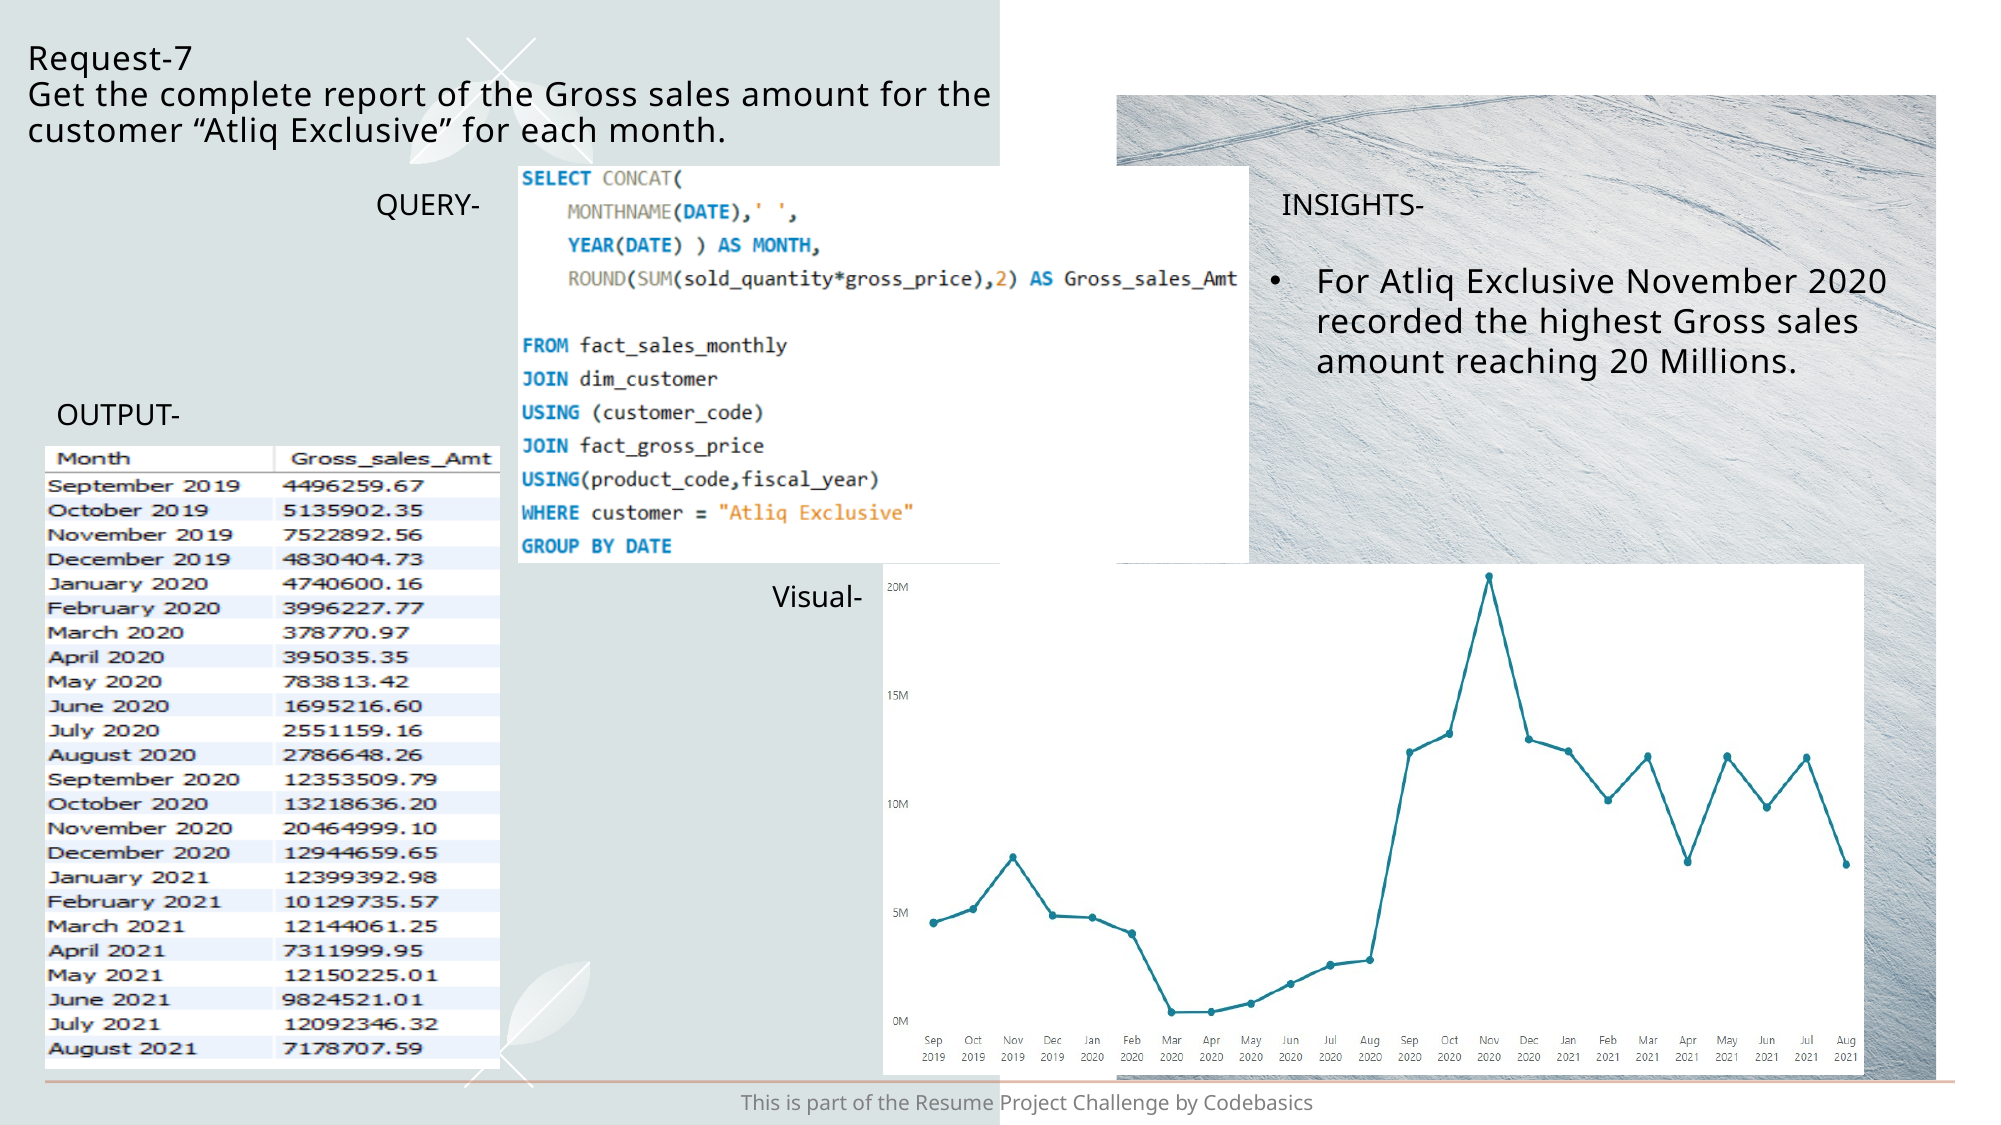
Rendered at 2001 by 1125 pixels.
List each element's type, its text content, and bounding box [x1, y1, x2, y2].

text_box Request-7 Get the complete report of the Gross sales amount for the customer “Atliq Exclusive” for each month. [12, 2, 1012, 189]
picture [44, 446, 500, 1070]
text_box Visual- [757, 575, 883, 629]
text_box This is part of the Resume Project Challenge by Codebasics [726, 1084, 1334, 1122]
picture [518, 95, 1937, 1080]
text_box OUTPUT- [41, 393, 246, 447]
text_box QUERY- [360, 182, 518, 236]
